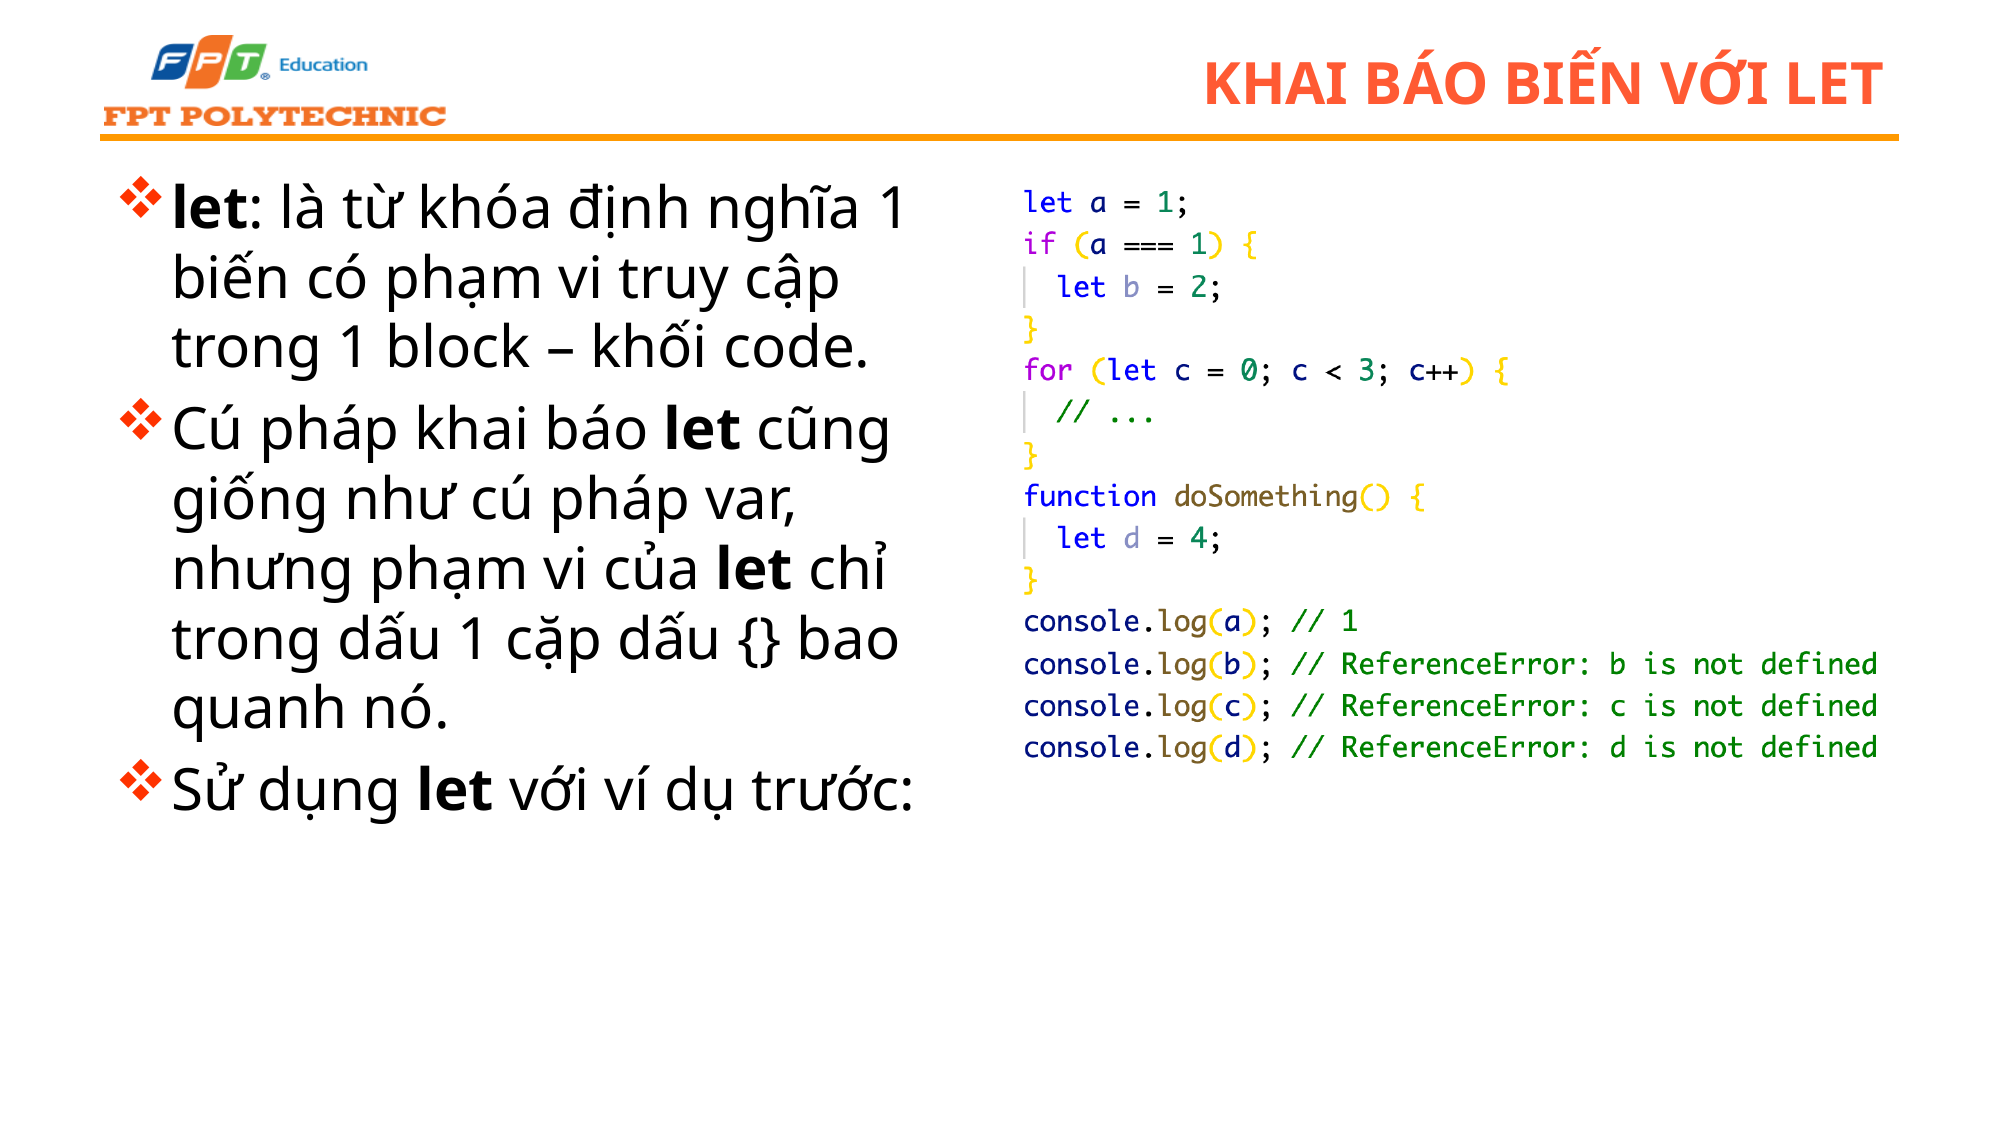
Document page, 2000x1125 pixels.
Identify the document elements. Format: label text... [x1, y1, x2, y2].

title Khai báo biến với let [449, 45, 1900, 126]
picture [104, 35, 450, 126]
list let: là từ khóa định nghĩa 1 biến có phạm vi truy cập trong 1 block – khối code. Cú pháp khai báo let cũng giống như cú pháp var, nhưng phạm vi của let chỉ trong dấu 1 cặp dấu {} bao quanh nó. Sử dụng let với ví dụ trước: [99, 162, 984, 1005]
picture [1016, 187, 1900, 775]
